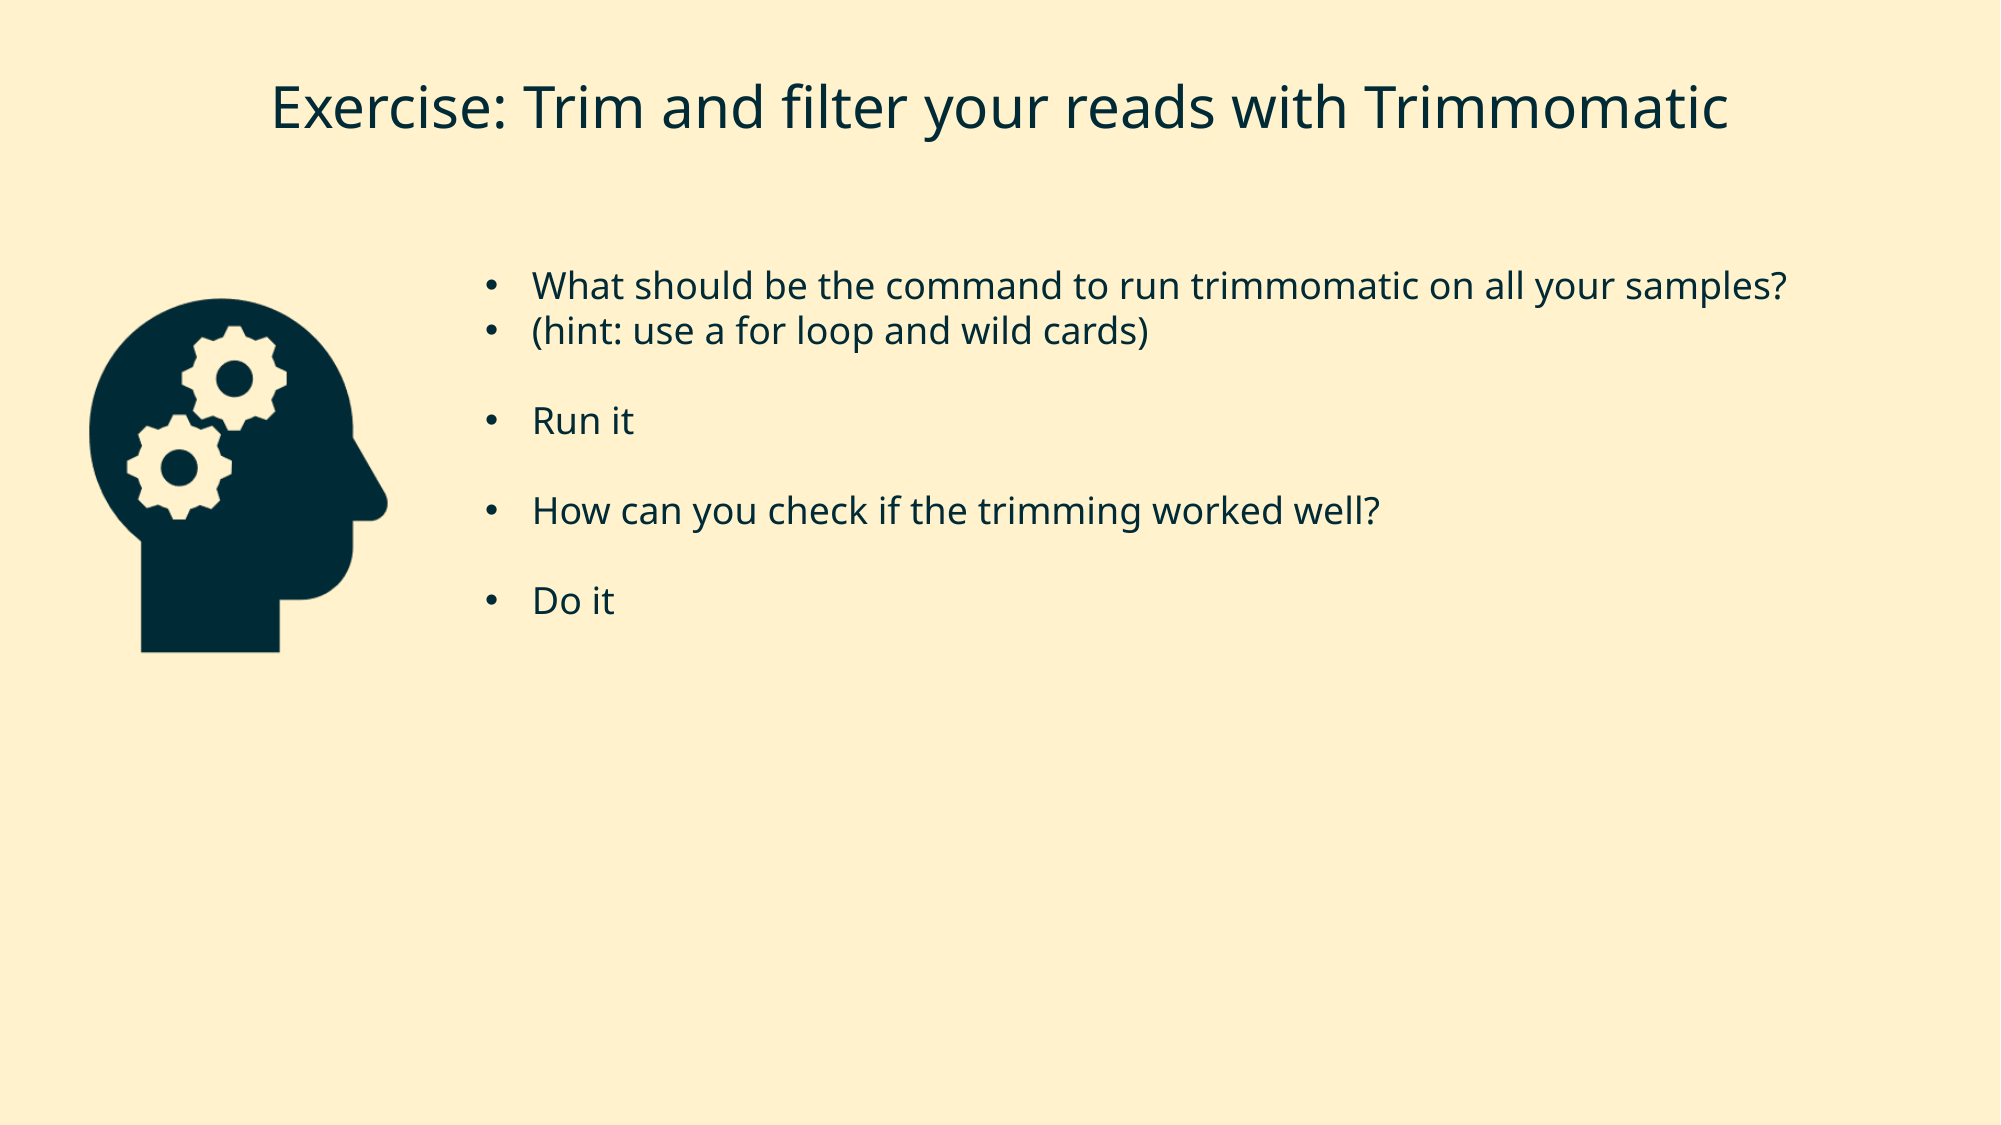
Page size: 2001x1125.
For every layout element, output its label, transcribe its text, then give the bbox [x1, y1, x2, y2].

text_box What should be the command to run trimmomatic on all your samples? (hint: use a for loop and wild cards) Run it How can you check if the trimming worked well? Do it [470, 254, 2000, 675]
picture [28, 273, 449, 695]
text_box Exercise: Trim and filter your reads with Trimmomatic [0, 62, 2000, 148]
